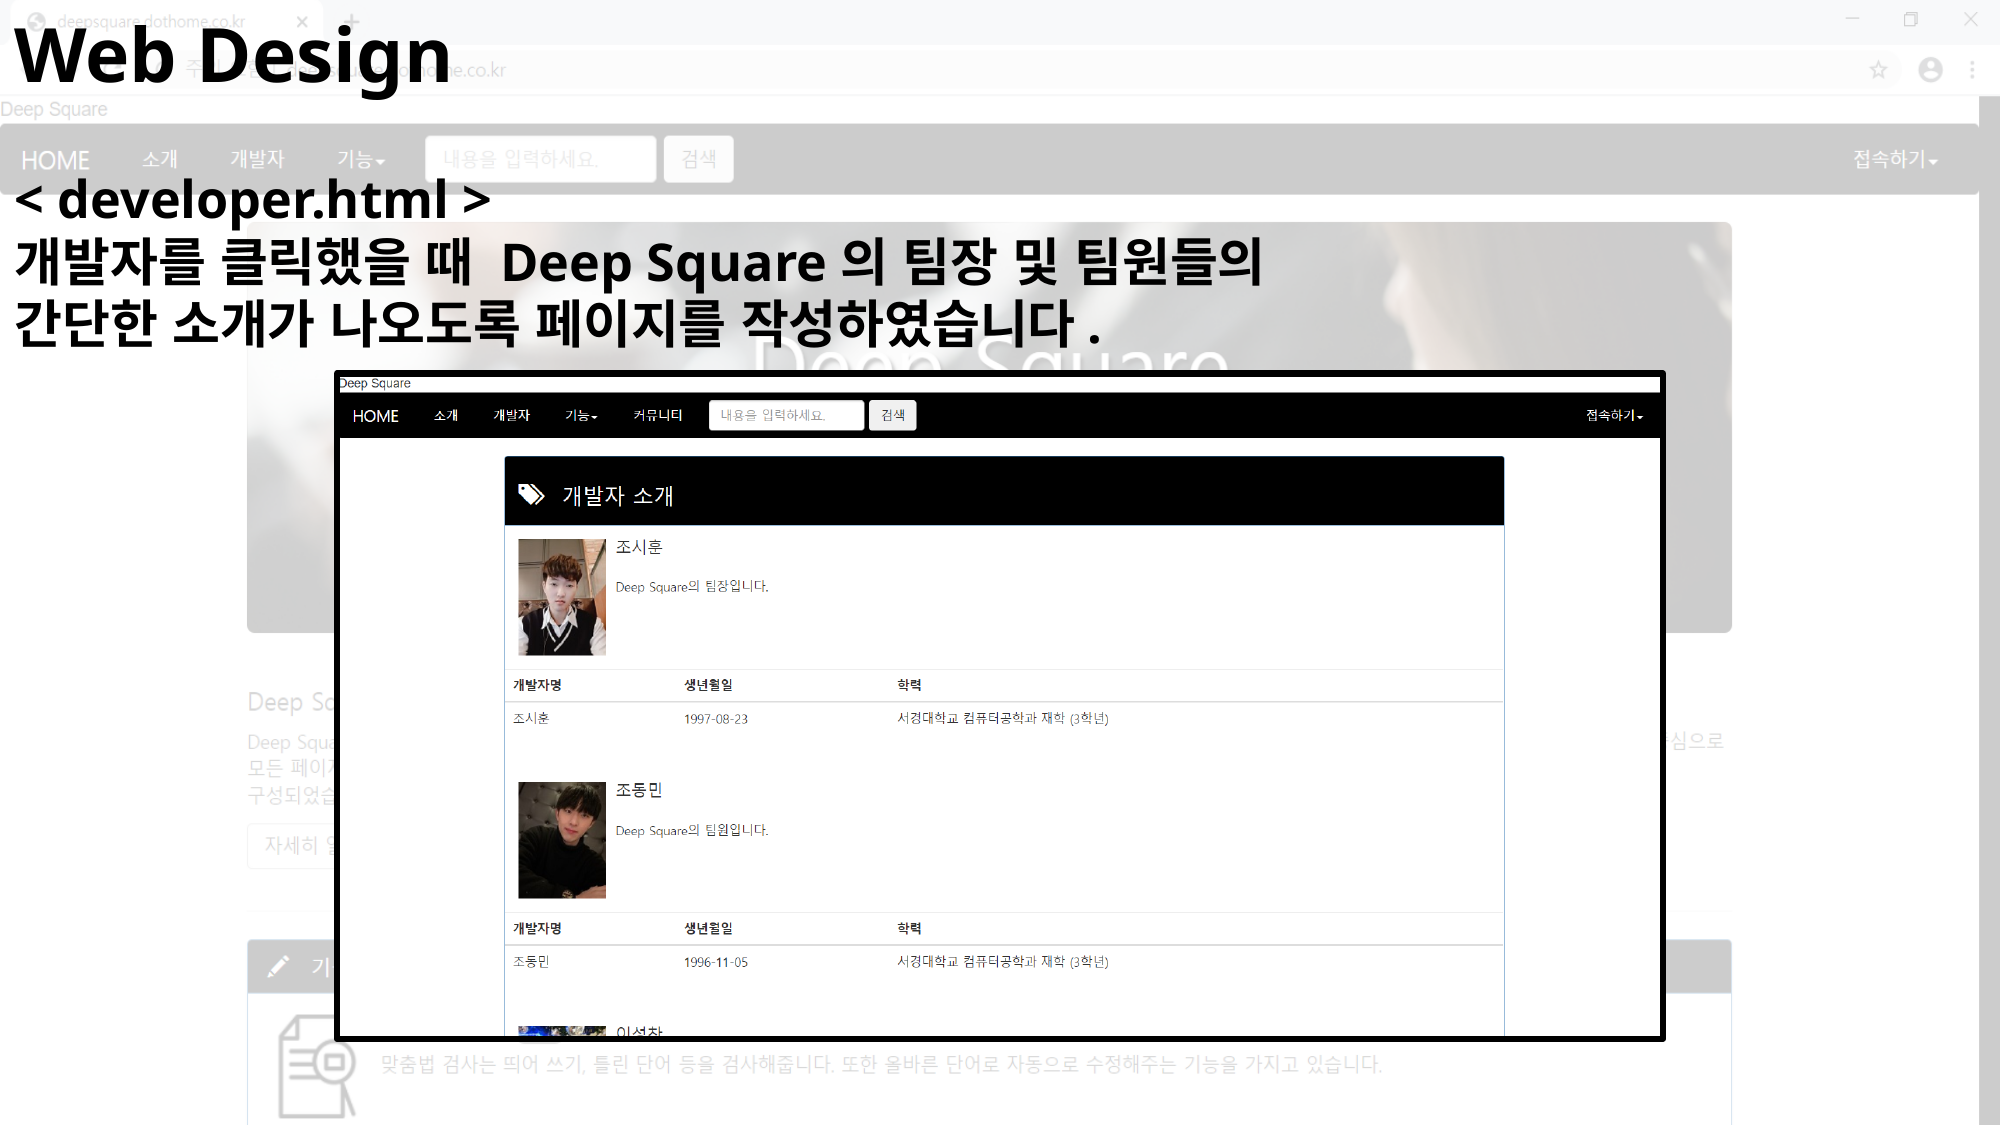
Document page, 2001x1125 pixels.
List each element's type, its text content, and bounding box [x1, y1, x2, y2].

text_box Web Design [0, 0, 2000, 105]
text_box < developer.html > 개발자를 클릭했을 때 Deep Square의 팀장 및 팀원들의 간단한 소개가 나오도록 페이지를 작성하였습니다. [0, 158, 2000, 362]
picture [340, 376, 1660, 1036]
